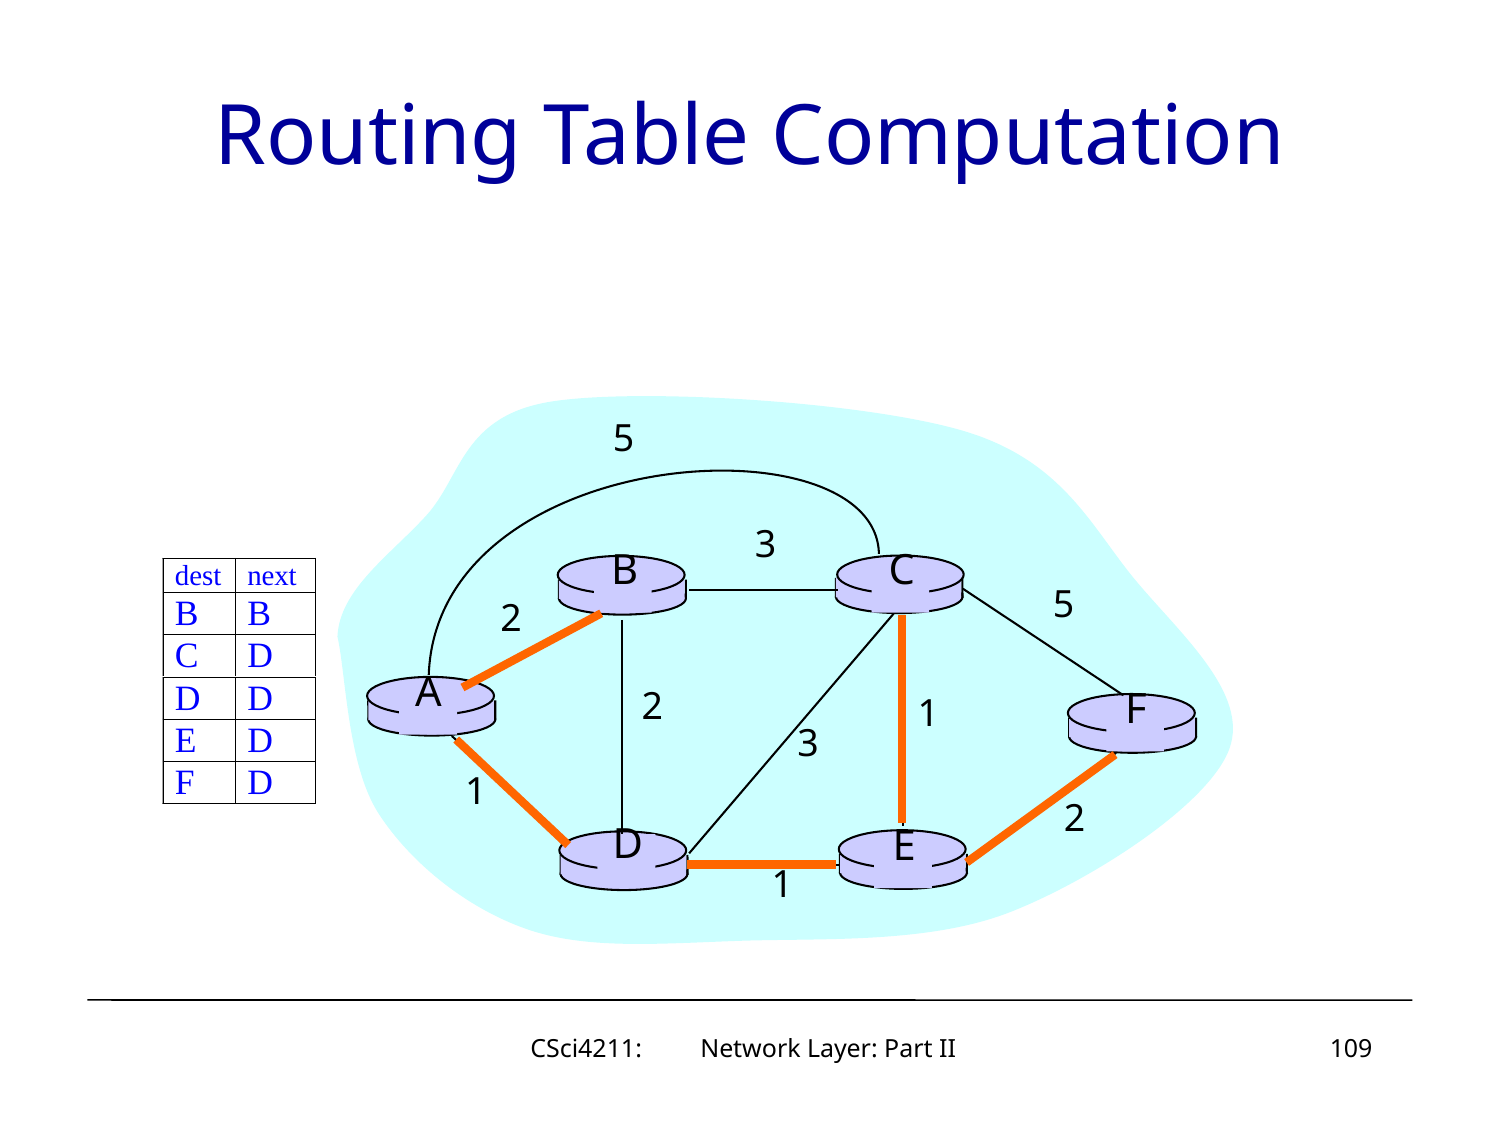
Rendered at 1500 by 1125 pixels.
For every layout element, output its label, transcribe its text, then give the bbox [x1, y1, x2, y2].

footer CSci4211: Network Layer: Part II [499, 1024, 988, 1101]
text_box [162, 557, 317, 830]
title Routing Table Computation [112, 37, 1388, 225]
slide_number 109 [1074, 1024, 1388, 1101]
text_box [337, 387, 1251, 951]
